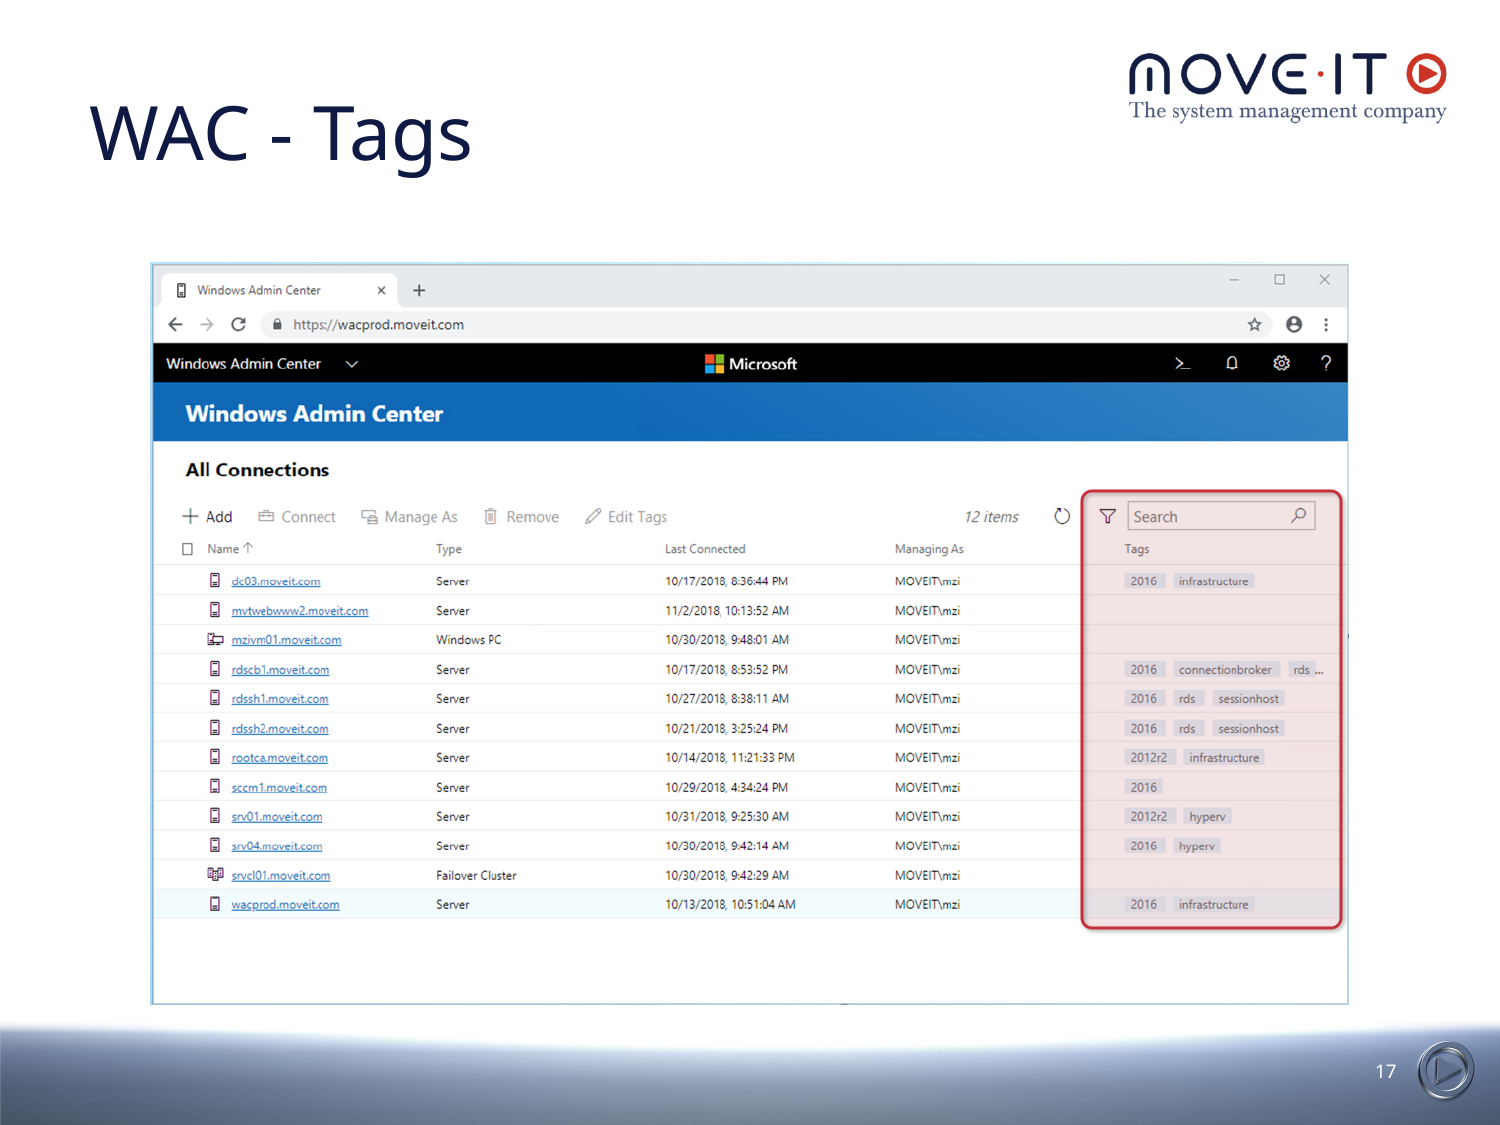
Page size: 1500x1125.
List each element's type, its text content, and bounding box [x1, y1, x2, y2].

text_box WAC - Tags [74, 30, 1105, 231]
picture [0, 0, 1500, 1125]
text_box <number> [1074, 1042, 1412, 1103]
